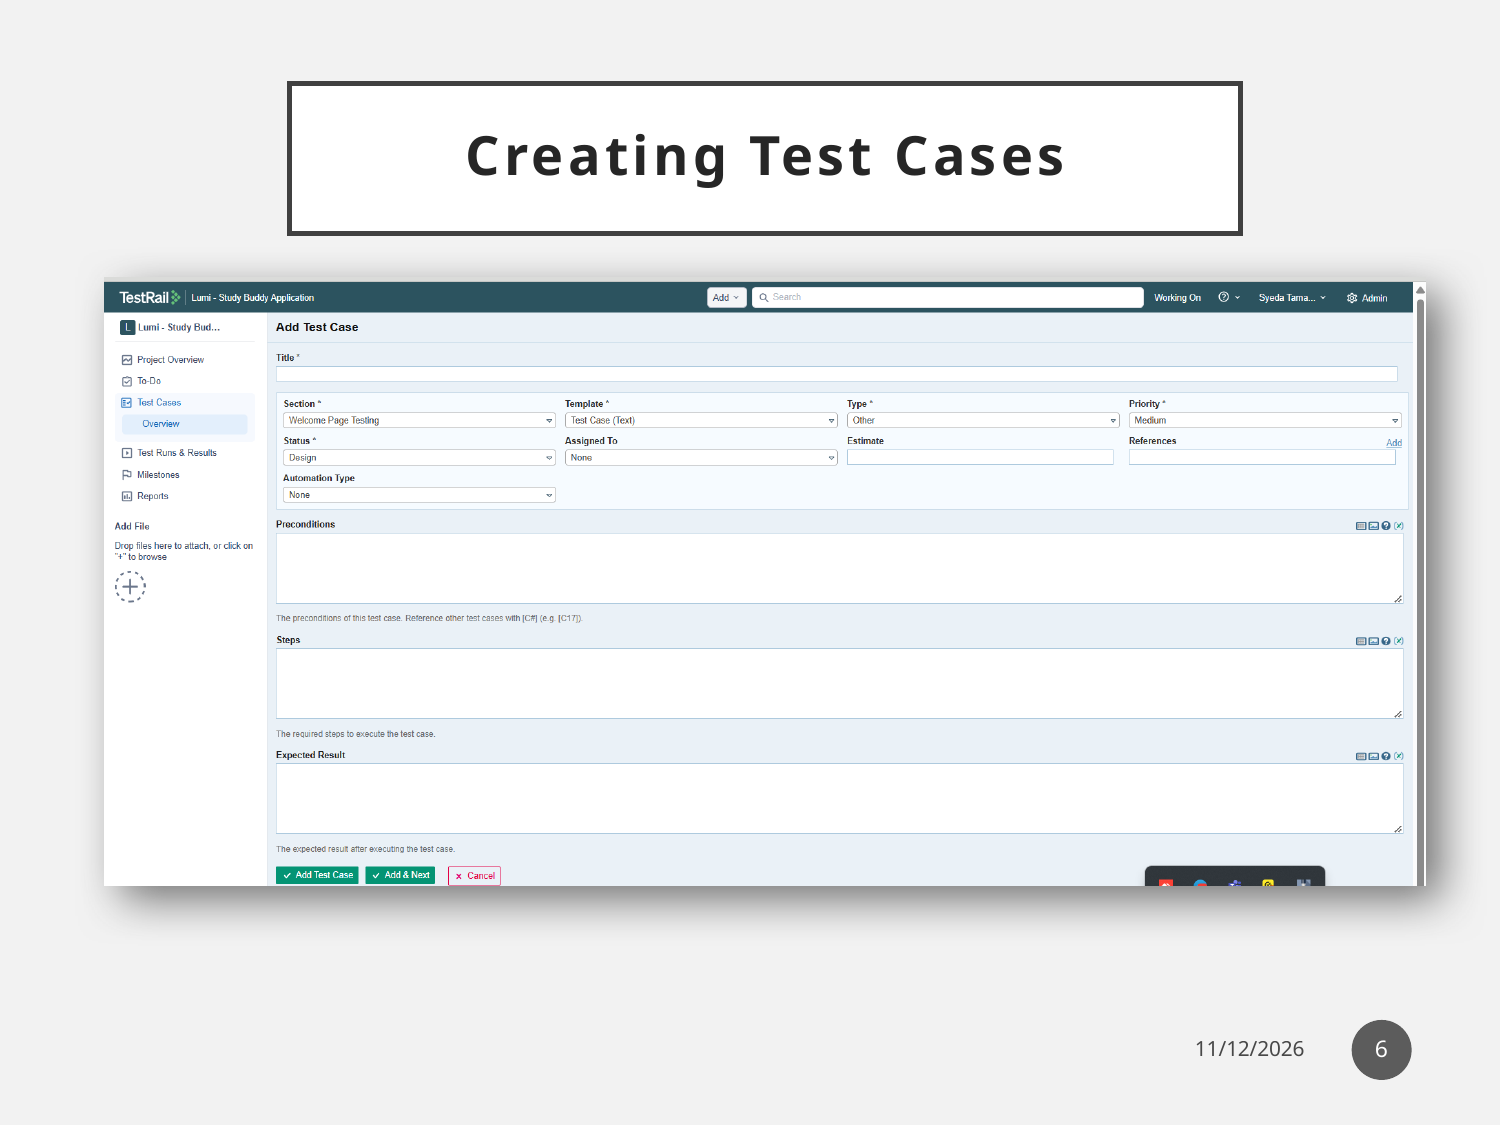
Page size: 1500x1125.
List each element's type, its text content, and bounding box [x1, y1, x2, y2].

title Creating Test Cases [287, 81, 1243, 236]
picture [104, 277, 1426, 886]
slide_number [980, 1023, 1320, 1077]
slide_number 6 [1351, 1019, 1412, 1080]
